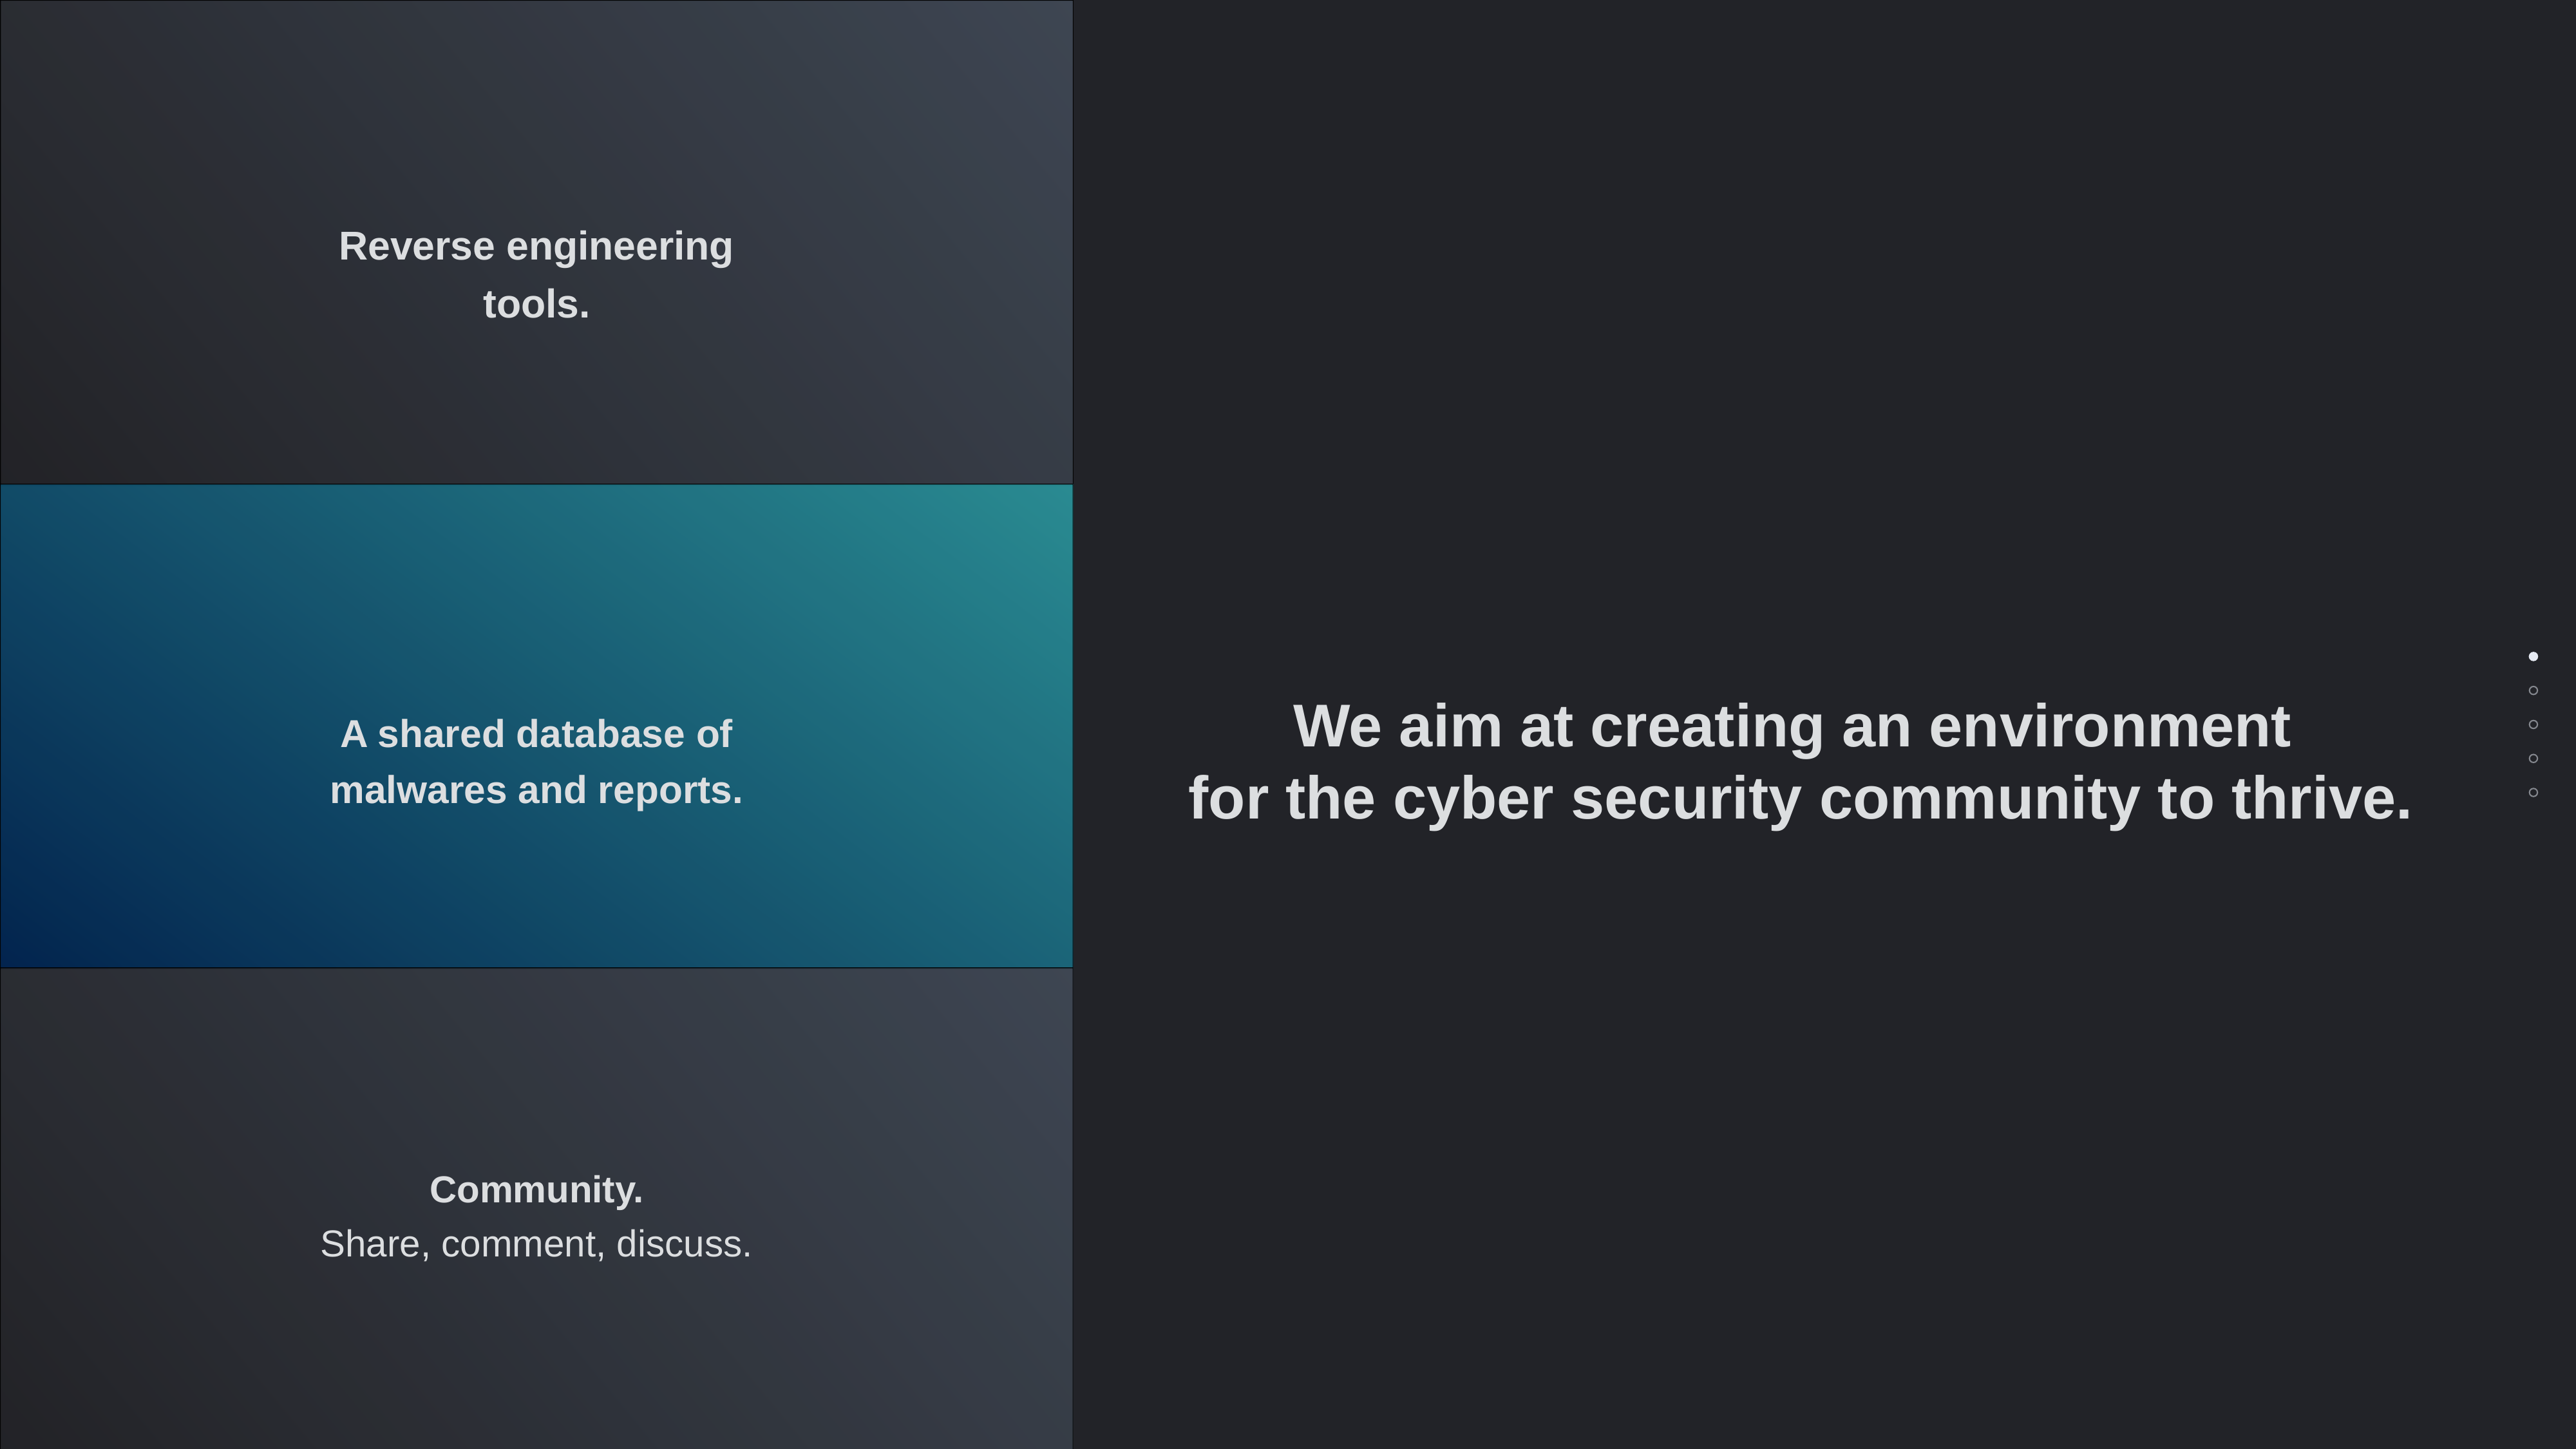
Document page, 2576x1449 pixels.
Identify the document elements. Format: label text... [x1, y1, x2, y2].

text_box [0, 0, 1074, 484]
text_box A shared database of malwares and reports. [287, 694, 786, 823]
text_box We aim at creating an environment for the cyber security community to thrive. [1183, 681, 2420, 837]
text_box [0, 484, 1074, 964]
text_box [0, 967, 1074, 1449]
text_box Reverse engineering tools. [287, 205, 786, 325]
